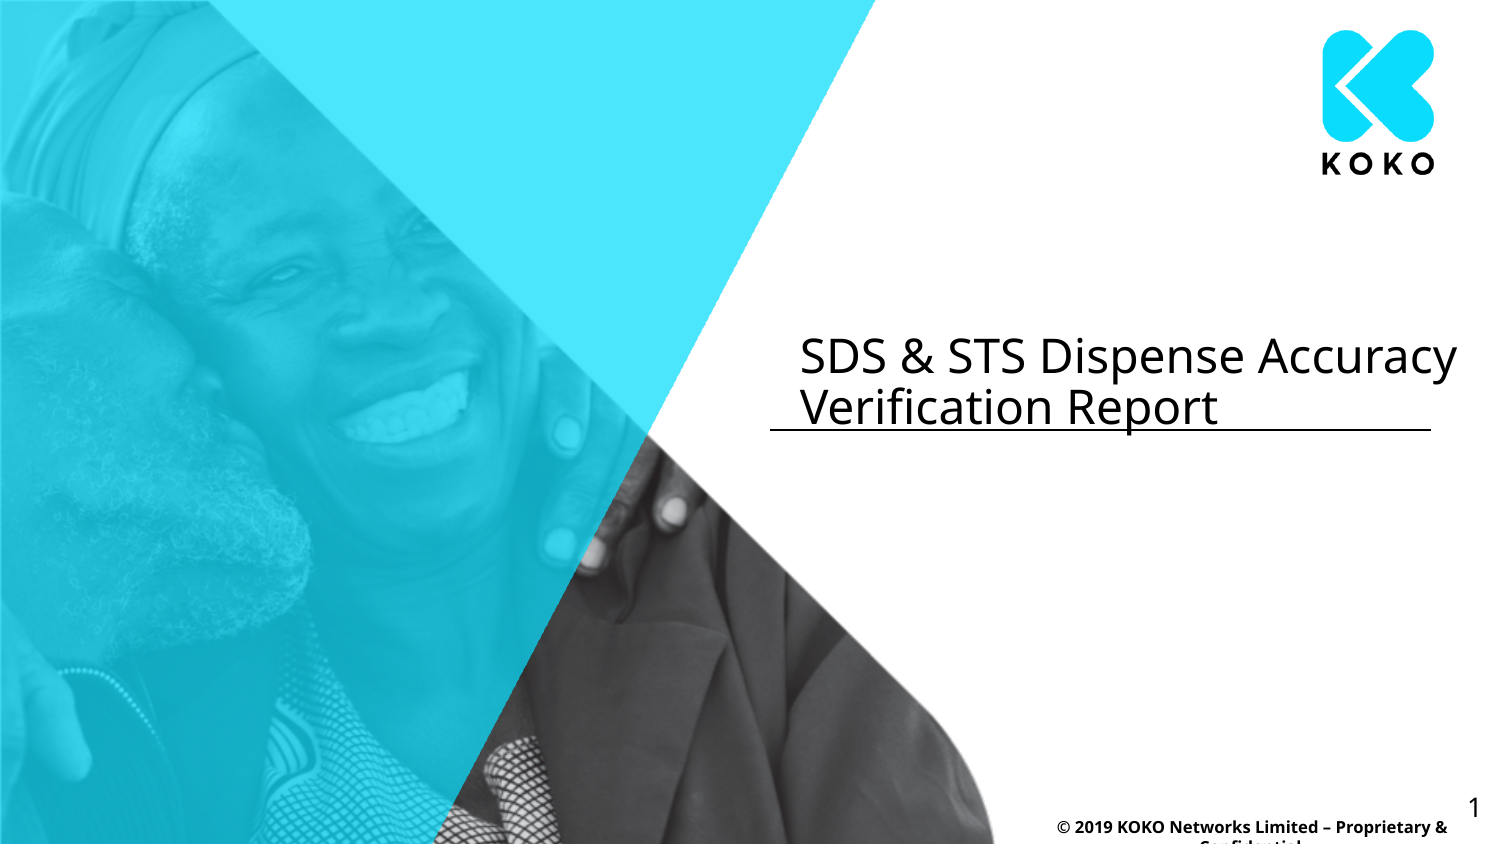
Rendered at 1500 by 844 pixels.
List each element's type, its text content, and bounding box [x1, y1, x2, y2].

slide_number ‹#› [1403, 779, 1494, 844]
picture [0, 0, 996, 844]
picture [1283, 12, 1470, 200]
title SDS & STS Dispense Accuracy Verification Report [788, 337, 1494, 430]
